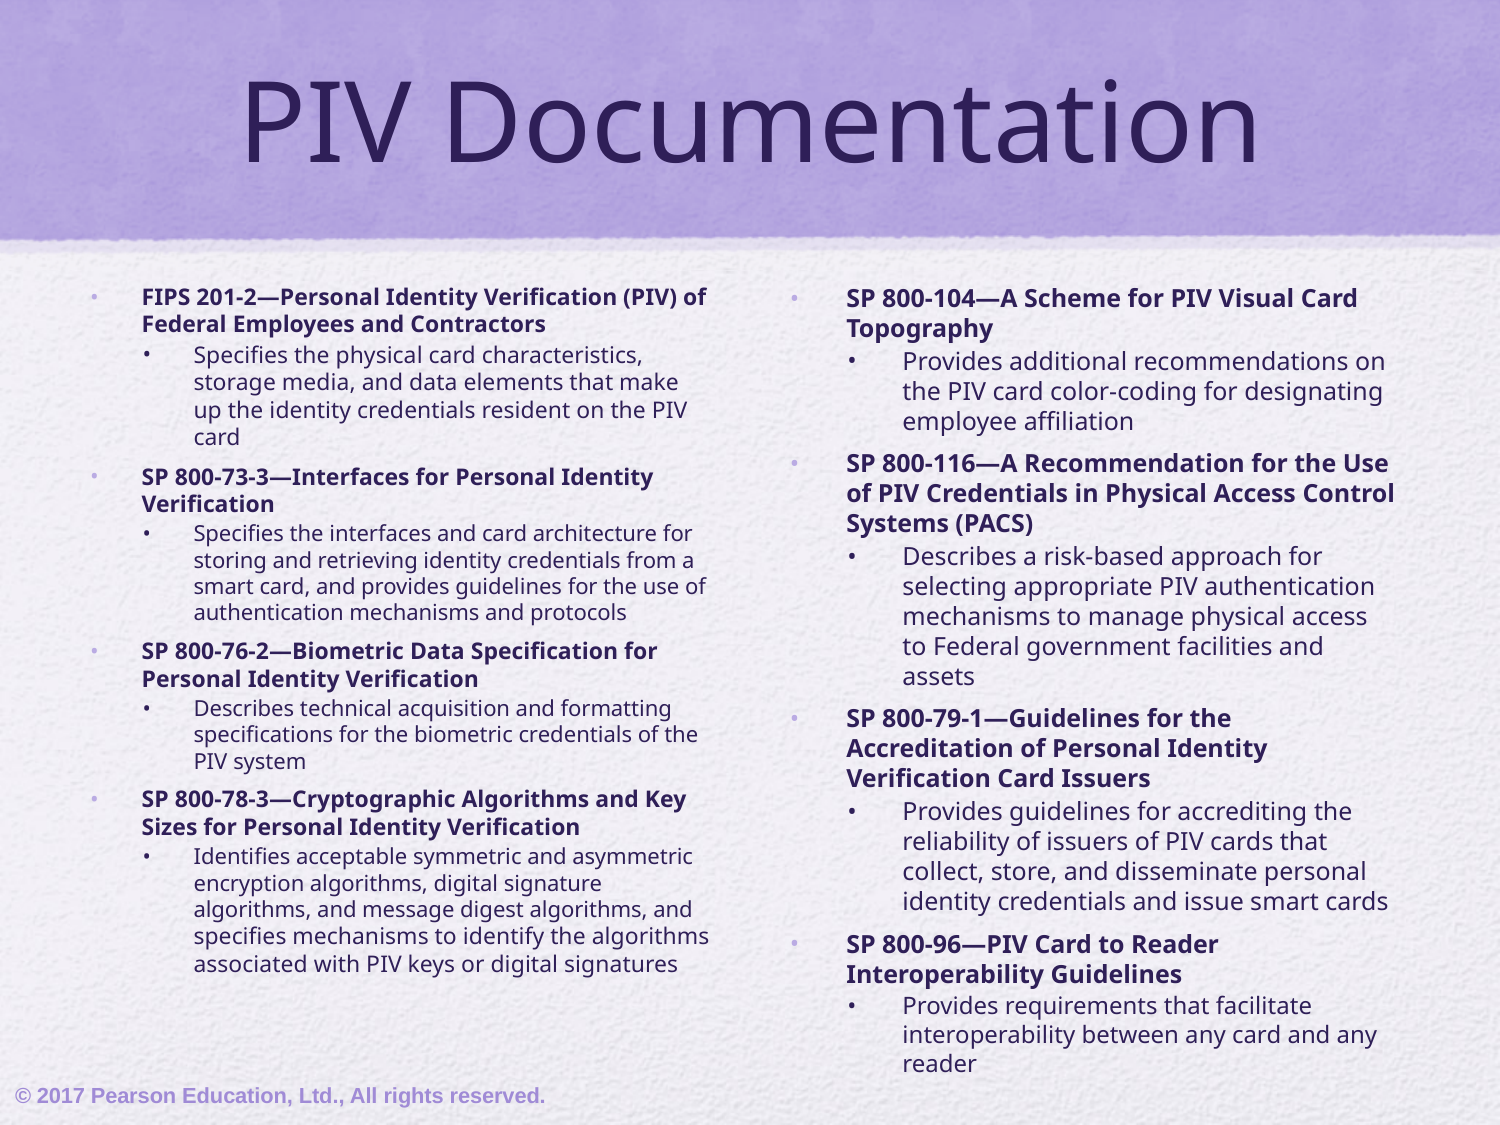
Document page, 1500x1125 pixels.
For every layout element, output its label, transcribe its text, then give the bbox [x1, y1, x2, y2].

list SP 800-104—A Scheme for PIV Visual Card Topography Provides additional recommendations on the PIV card color-coding for designating employee affiliation SP 800-116—A Recommendation for the Use of PIV Credentials in Physical Access Control Systems (PACS) Describes a risk-based approach for selecting appropriate PIV authentication mechanisms to manage physical access to Federal government facilities and assets SP 800-79-1—Guidelines for the Accreditation of Personal Identity Verification Card Issuers Provides guidelines for accrediting the reliability of issuers of PIV cards that collect, store, and disseminate personal identity credentials and issue smart cards SP 800-96—PIV Card to Reader Interoperability Guidelines Provides requirements that facilitate interoperability between any card and any reader [774, 274, 1413, 1125]
picture [0, 225, 1500, 1125]
title PIV Documentation [129, 6, 1373, 239]
footer © 2017 Pearson Education, Ltd., All rights reserved. [0, 1065, 888, 1125]
list FIPS 201-2—Personal Identity Verification (PIV) of Federal Employees and Contractors Specifies the physical card characteristics, storage media, and data elements that make up the identity credentials resident on the PIV card SP 800-73-3—Interfaces for Personal Identity Verification Specifies the interfaces and card architecture for storing and retrieving identity credentials from a smart card, and provides guidelines for the use of authentication mechanisms and protocols SP 800-76-2—Biometric Data Specification for Personal Identity Verification Describes technical acquisition and formatting specifications for the biometric credentials of the PIV system SP 800-78-3—Cryptographic Algorithms and Key Sizes for Personal Identity Verification Identifies acceptable symmetric and asymmetric encryption algorithms, digital signature algorithms, and message digest algorithms, and specifies mechanisms to identify the algorithms associated with PIV keys or digital signatures [74, 274, 726, 1065]
